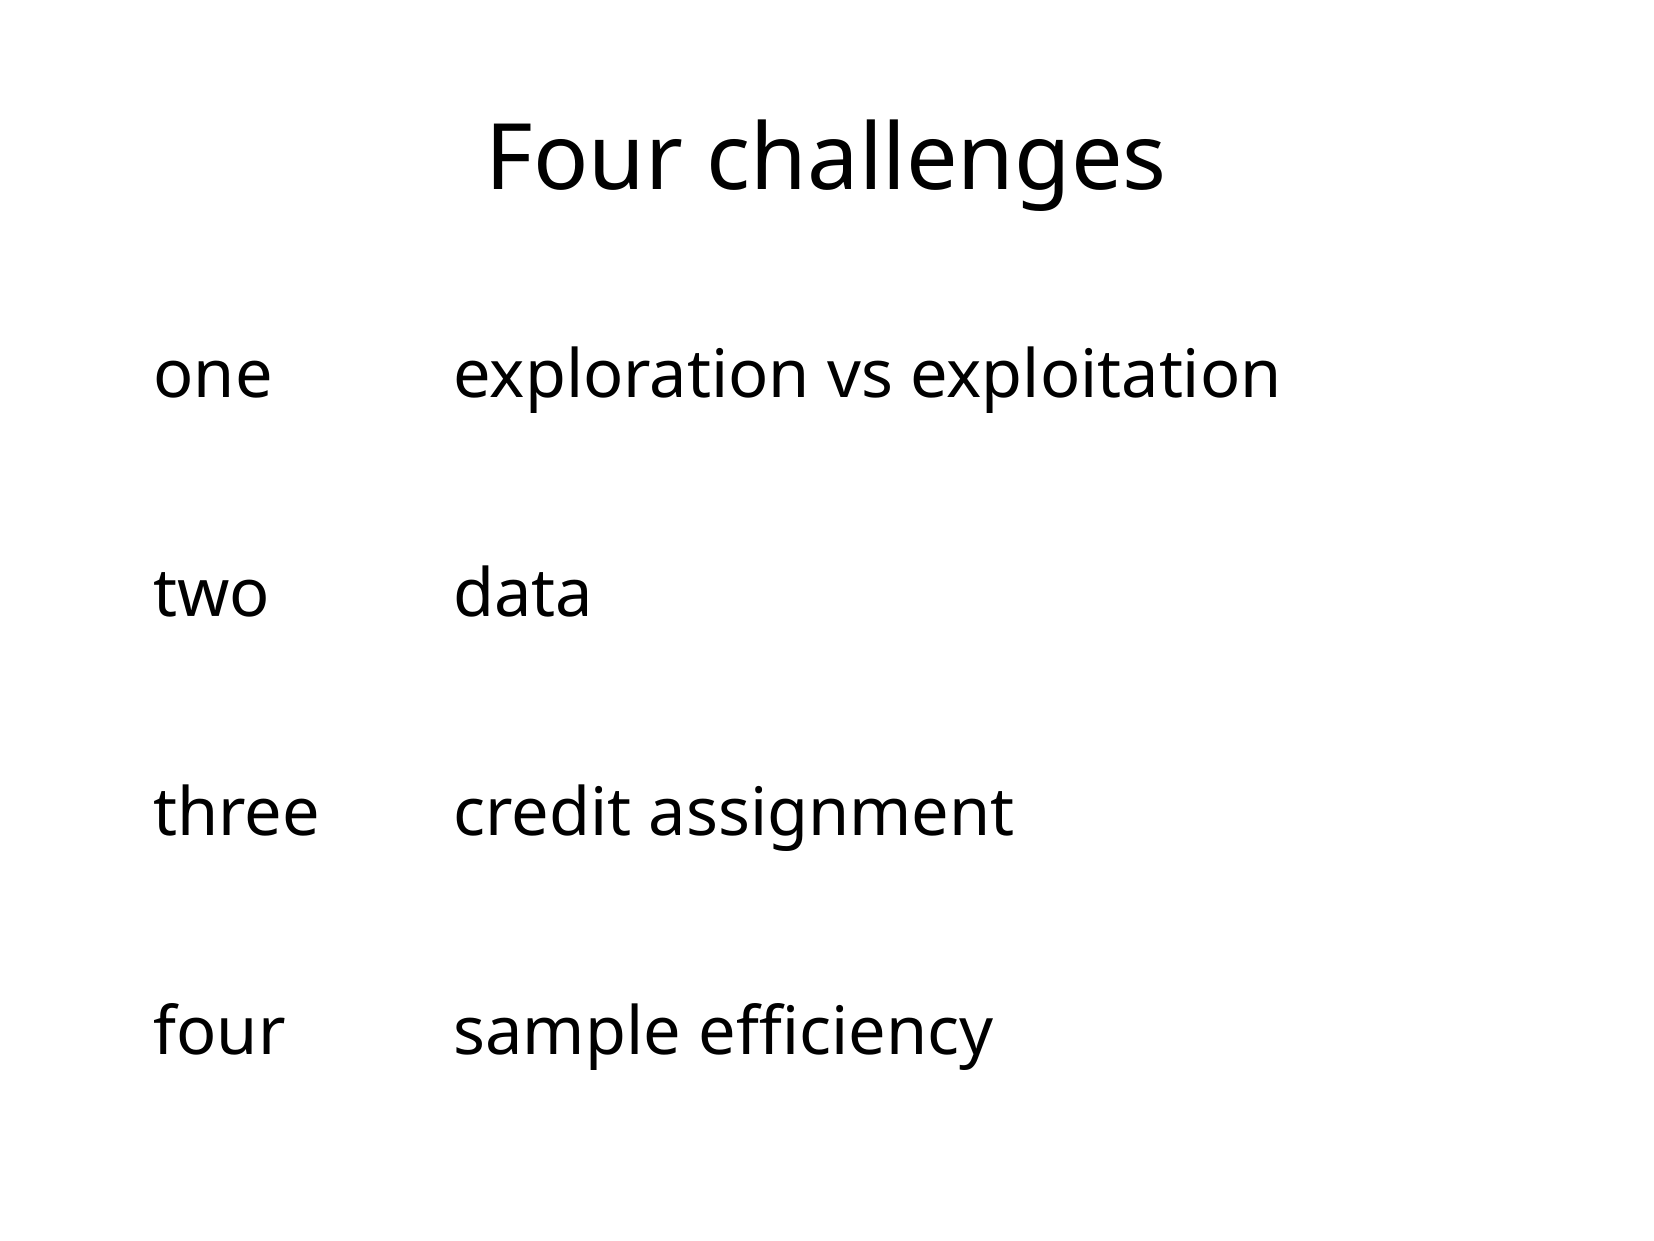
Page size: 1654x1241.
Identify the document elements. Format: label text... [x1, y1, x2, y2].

list one exploration vs exploitation two data three credit assignment four sample efficiency [82, 330, 1571, 1182]
title Four challenges [82, 49, 1571, 257]
